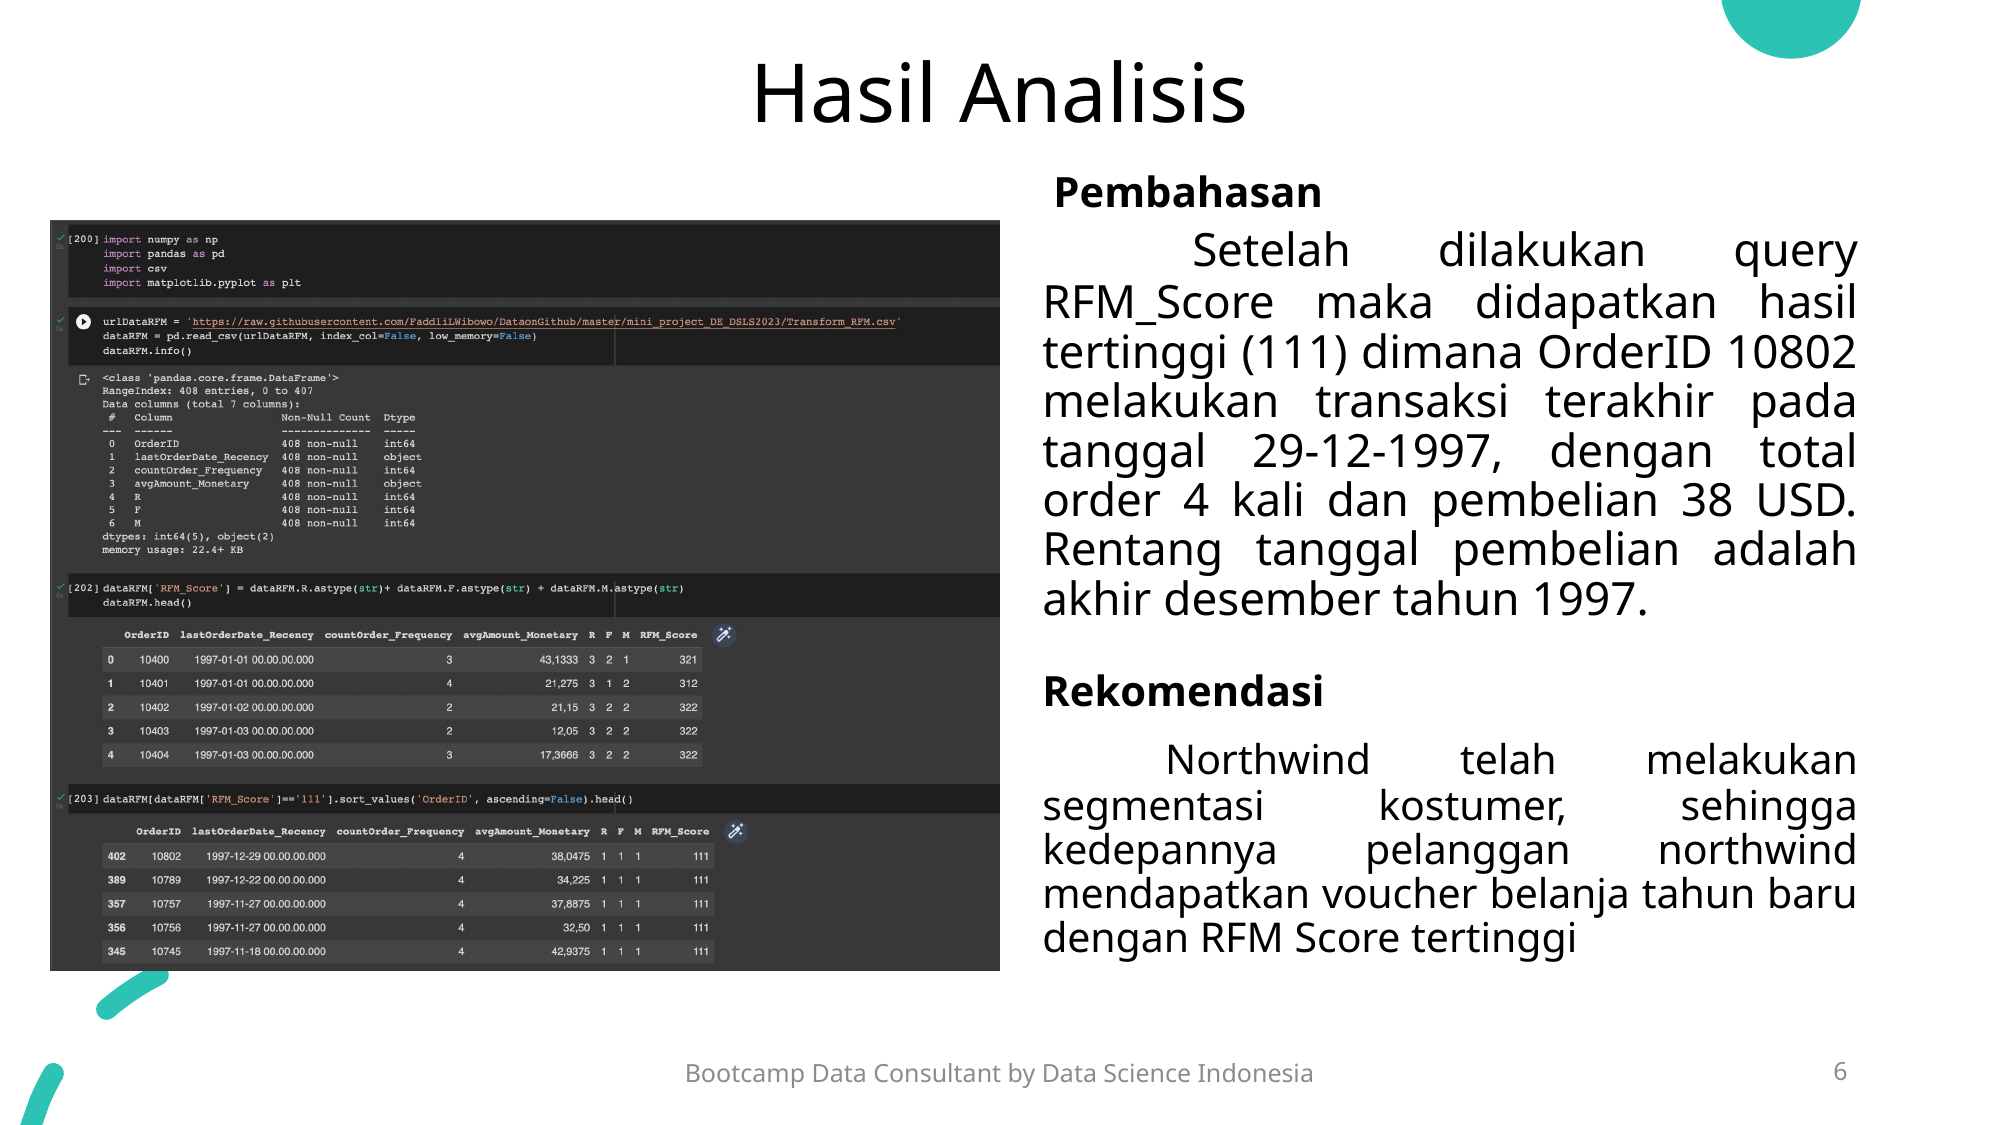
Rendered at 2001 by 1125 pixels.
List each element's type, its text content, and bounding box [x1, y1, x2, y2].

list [50, 220, 1000, 971]
text_box Rekomendasi [1027, 663, 1874, 724]
footer Bootcamp Data Consultant by Data Science Indonesia [662, 1042, 1338, 1103]
text_box Northwind telah melakukan segmentasi kostumer, sehingga kedepannya pelanggan northwind mendapatkan voucher belanja tahun baru dengan RFM Score tertinggi [1027, 726, 1874, 971]
text_box Pembahasan [1038, 163, 1885, 224]
slide_number 6 [1412, 1042, 1863, 1103]
text_box Setelah dilakukan query RFM_Score maka didapatkan hasil tertinggi (111) dimana OrderID 10802 melakukan transaksi terakhir pada tanggal 29-12-1997, dengan total order 4 kali dan pembelian 38 USD. Rentang tanggal pembelian adalah akhir desember tahun 1997. [1027, 208, 1874, 663]
title Hasil Analisis [81, 44, 1919, 149]
